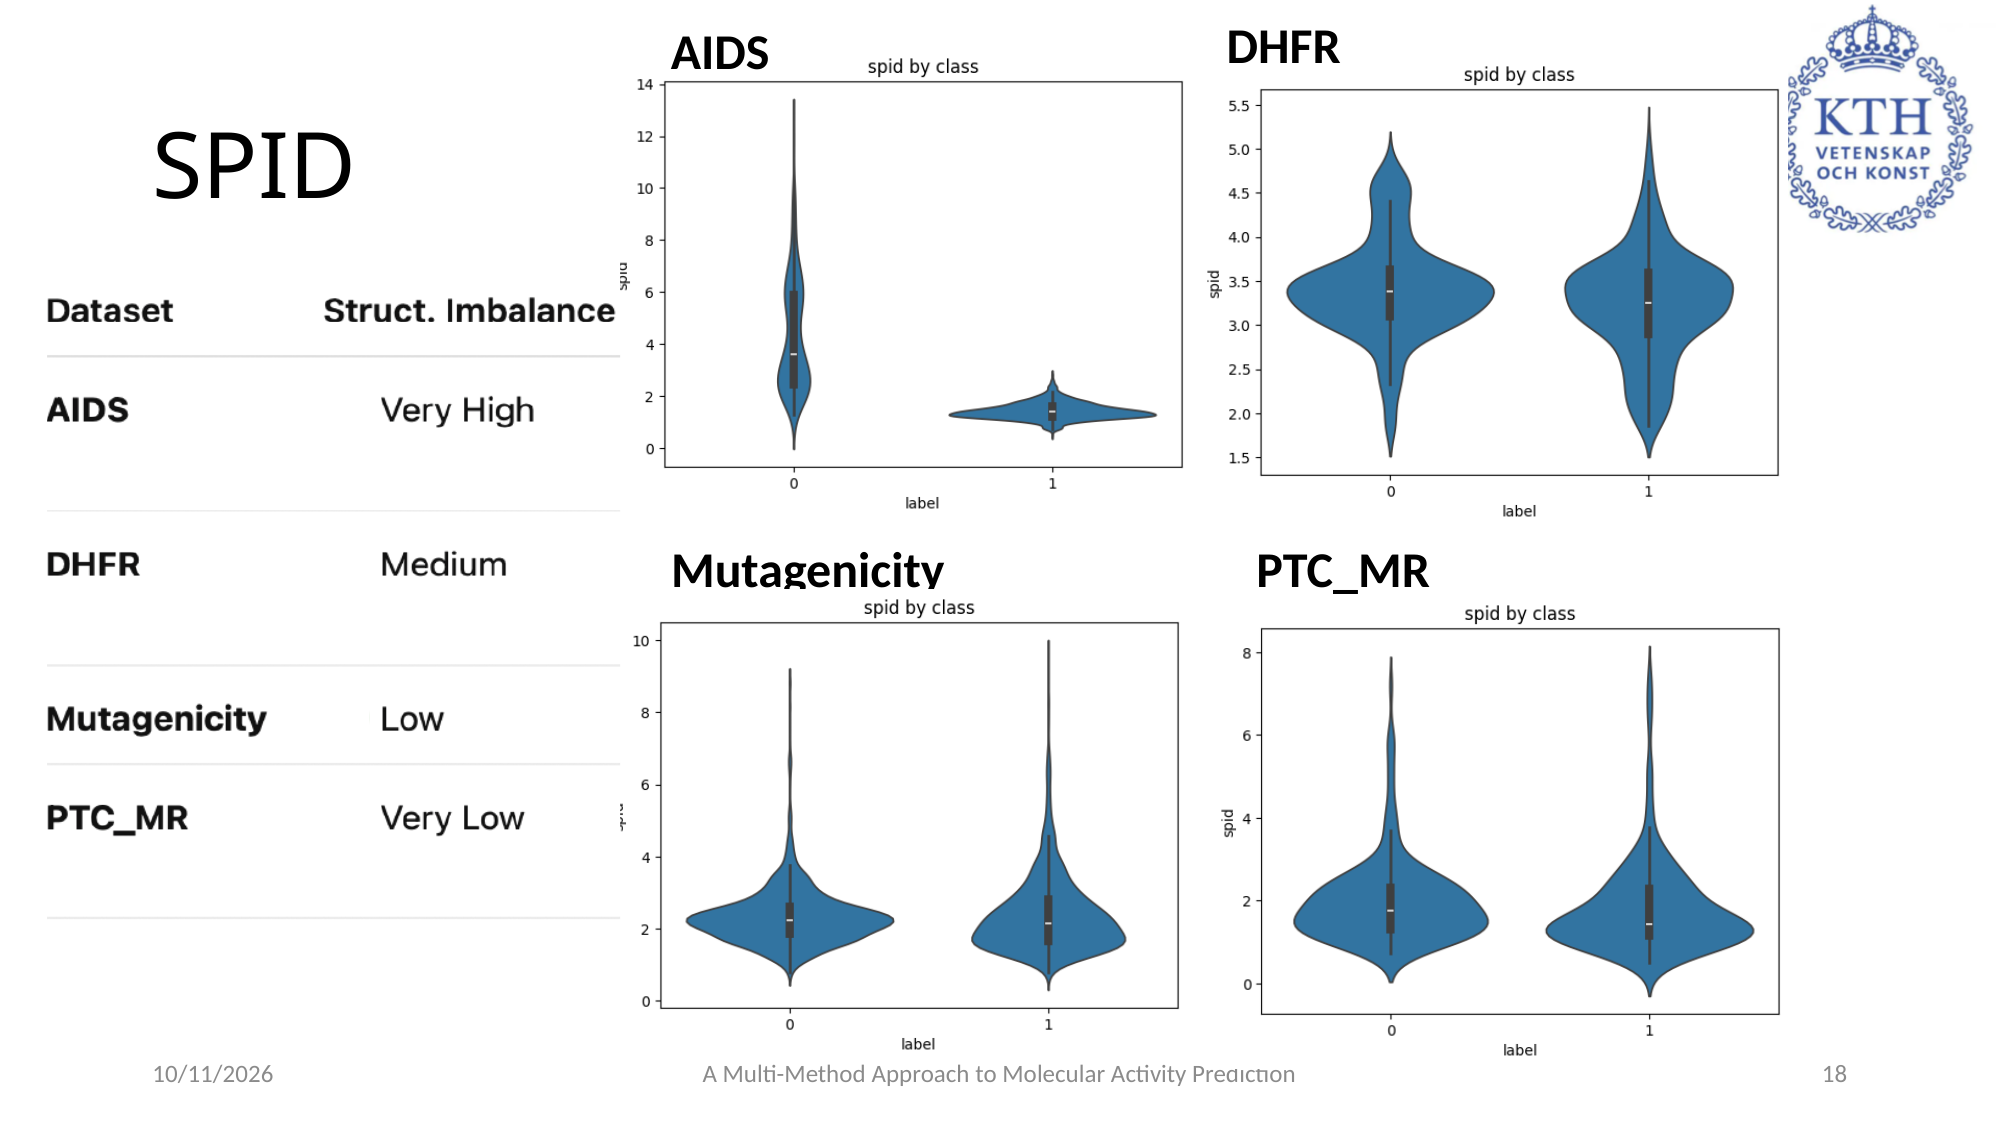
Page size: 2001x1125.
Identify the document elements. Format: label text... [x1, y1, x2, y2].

title SPID [1191, 88, 1197, 278]
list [600, 589, 1187, 1063]
text_box PTC_MR [1507, 470, 2000, 606]
picture [1197, 56, 1788, 530]
slide_number 18 [1412, 1042, 1863, 1103]
picture [1211, 595, 1789, 1069]
list Mutagenicity [655, 470, 1507, 606]
text_box DHFR [1211, 0, 2000, 83]
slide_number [137, 1042, 588, 1103]
picture [1863, 83, 2000, 255]
title SPID [137, 59, 605, 259]
picture [44, 48, 1191, 920]
footer A Multi-Method Approach to Molecular Activity Prediction [662, 1042, 1338, 1103]
text_box AIDS [655, 0, 1211, 88]
title SPID [1788, 83, 1863, 278]
